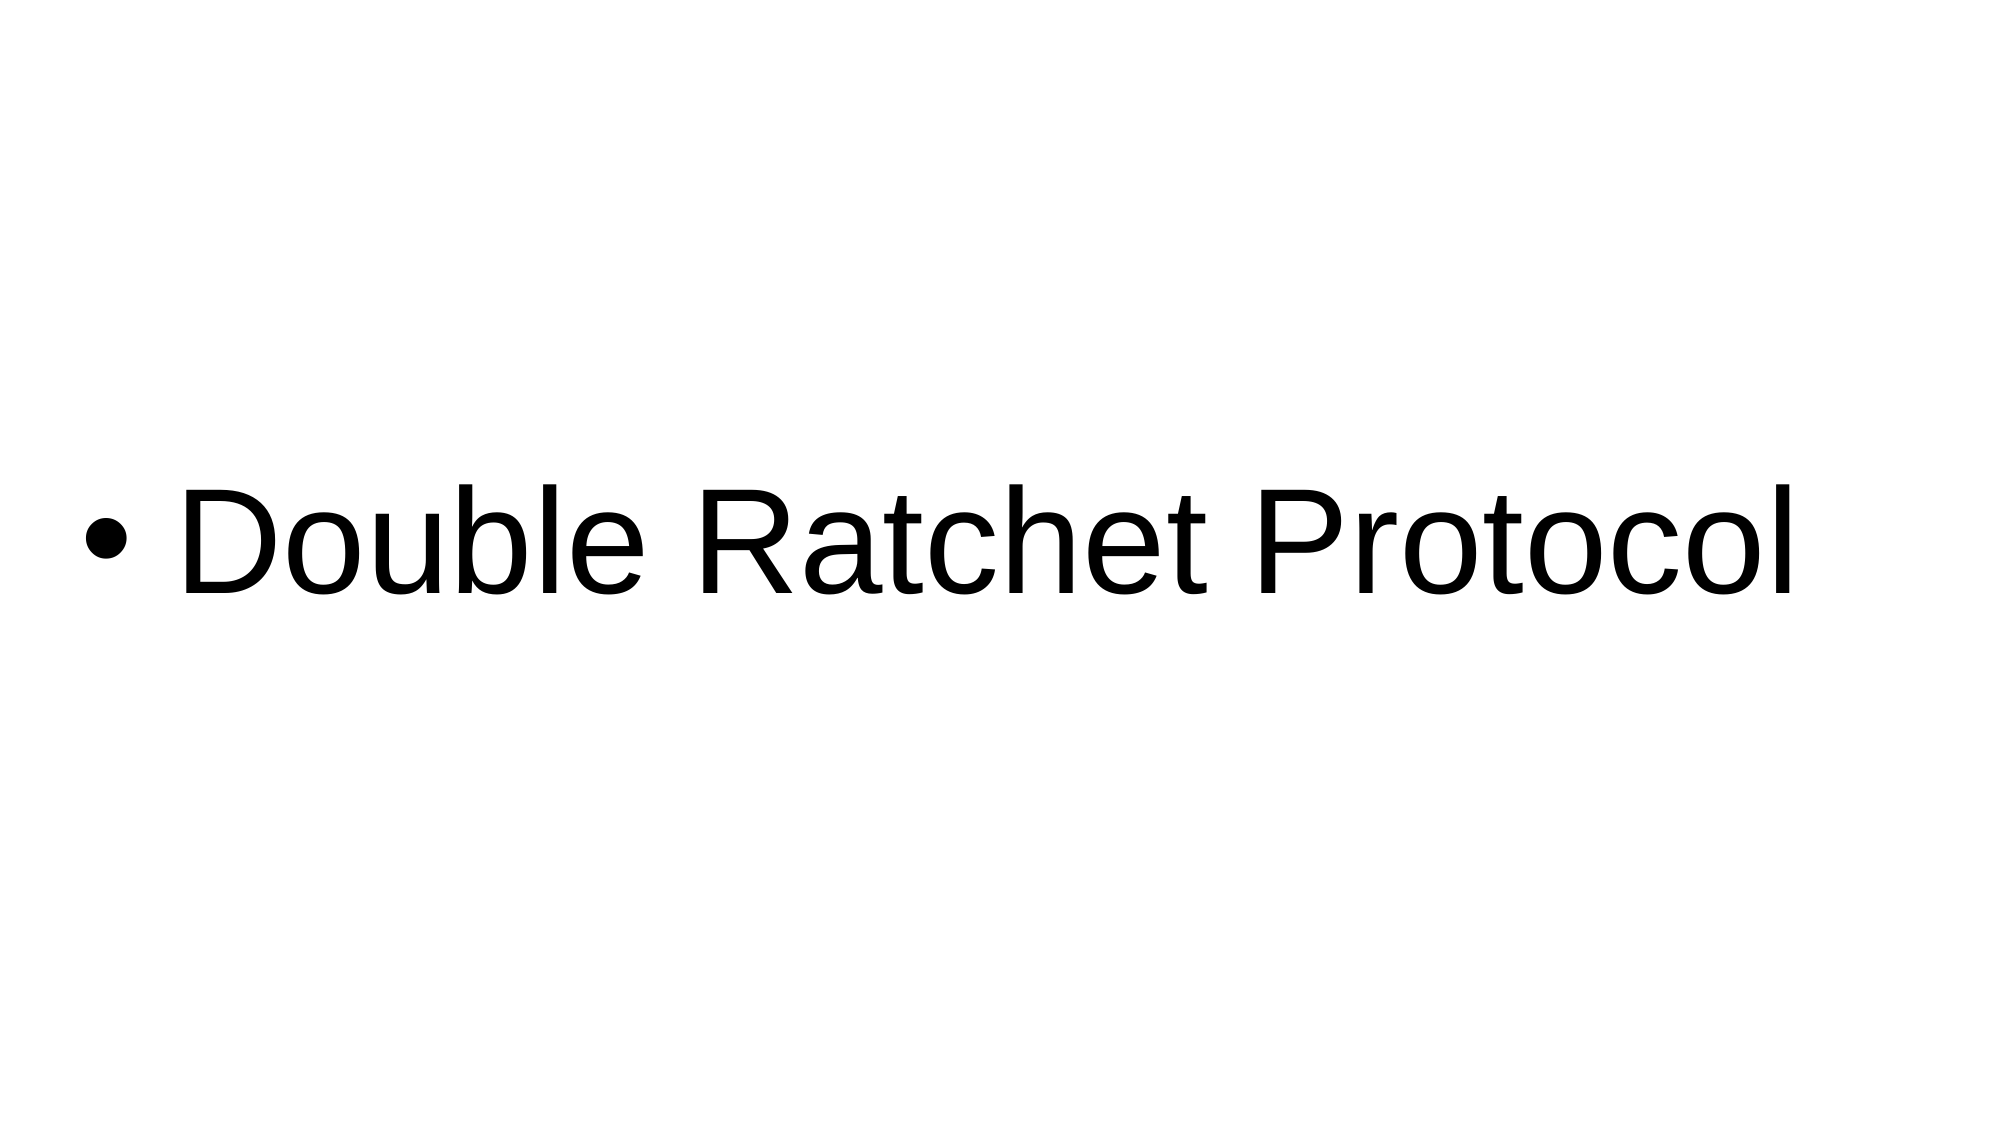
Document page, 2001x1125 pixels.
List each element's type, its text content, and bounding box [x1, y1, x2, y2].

title Double Ratchet Protocol [65, 436, 2000, 654]
